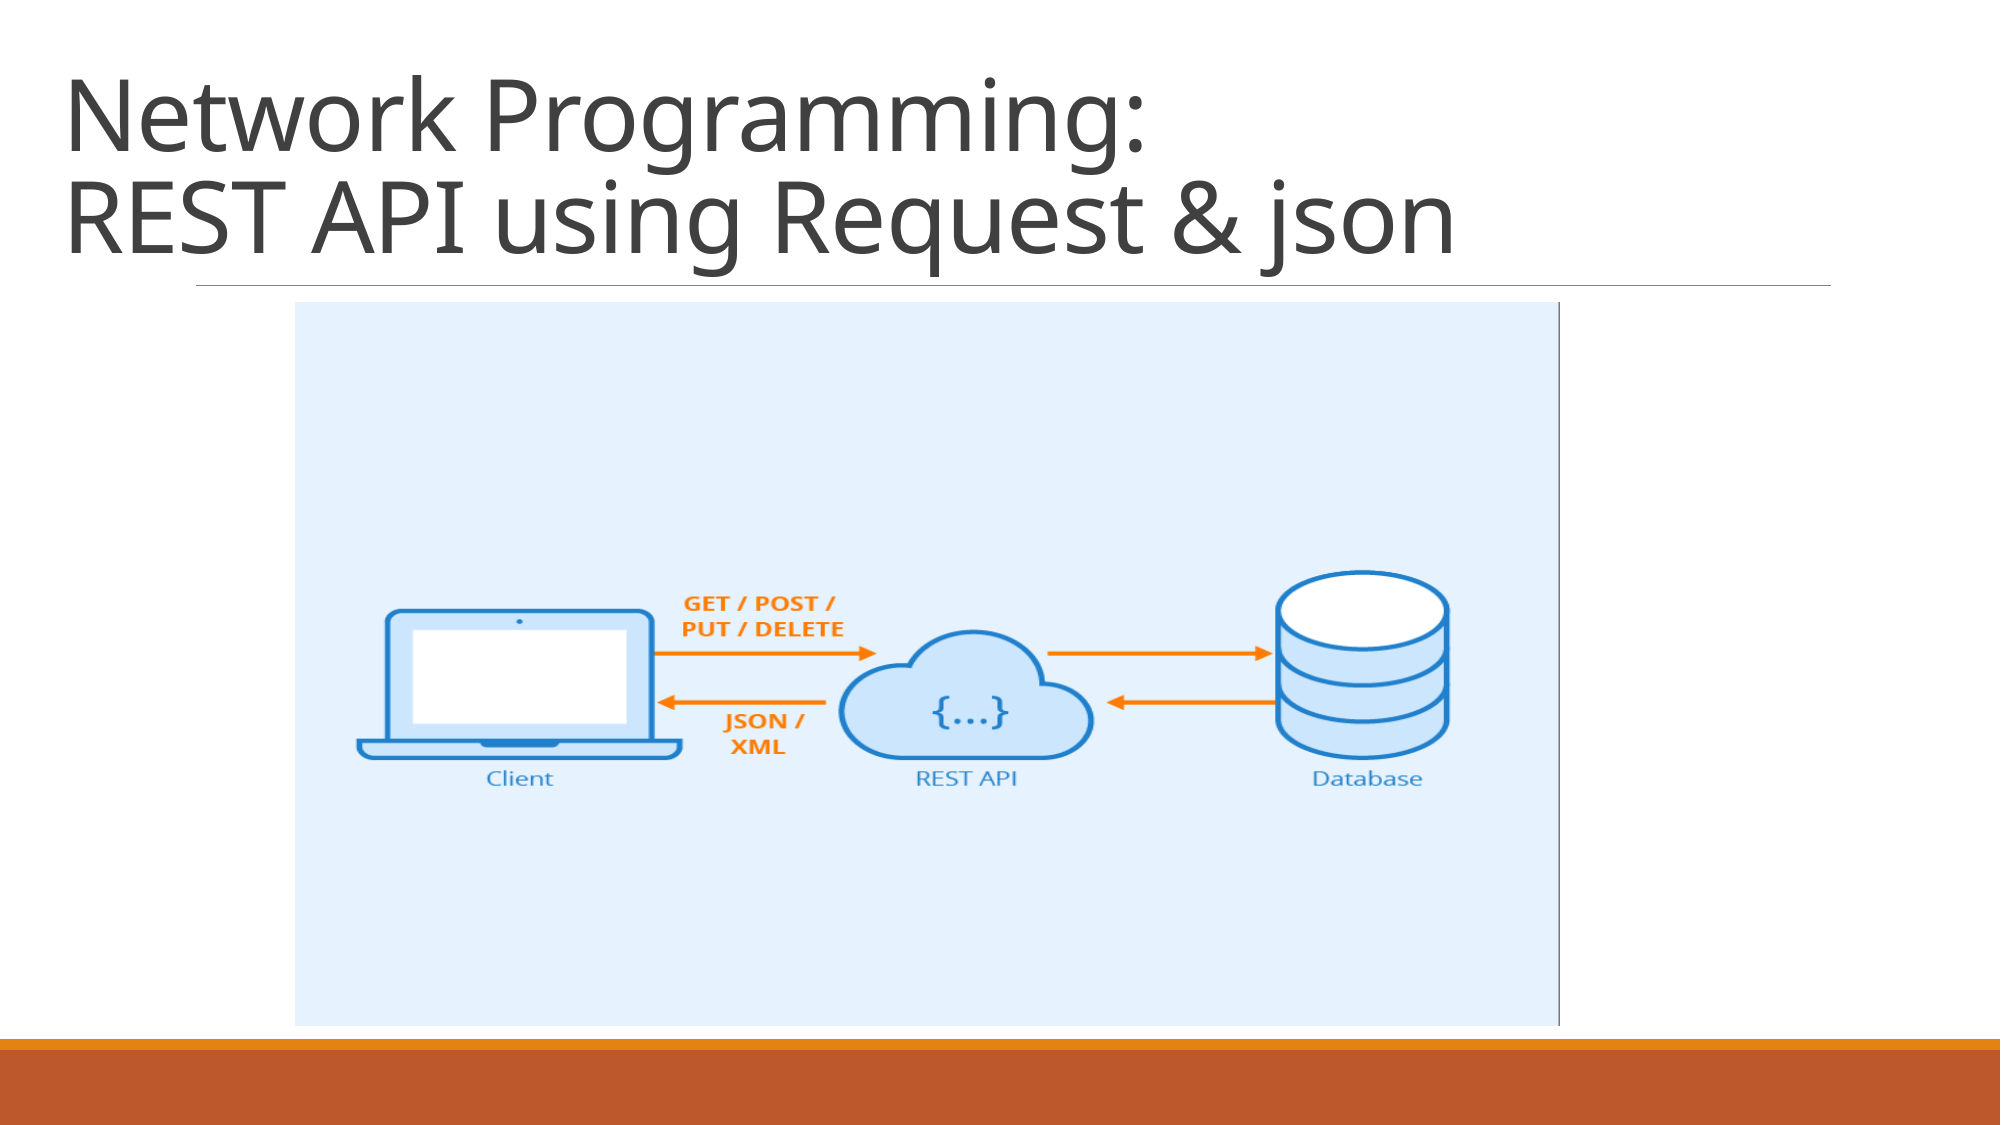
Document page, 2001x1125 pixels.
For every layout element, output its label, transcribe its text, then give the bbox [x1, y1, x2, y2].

title Network Programming: REST API using Request & json [47, 43, 1698, 282]
picture [295, 302, 1560, 1027]
